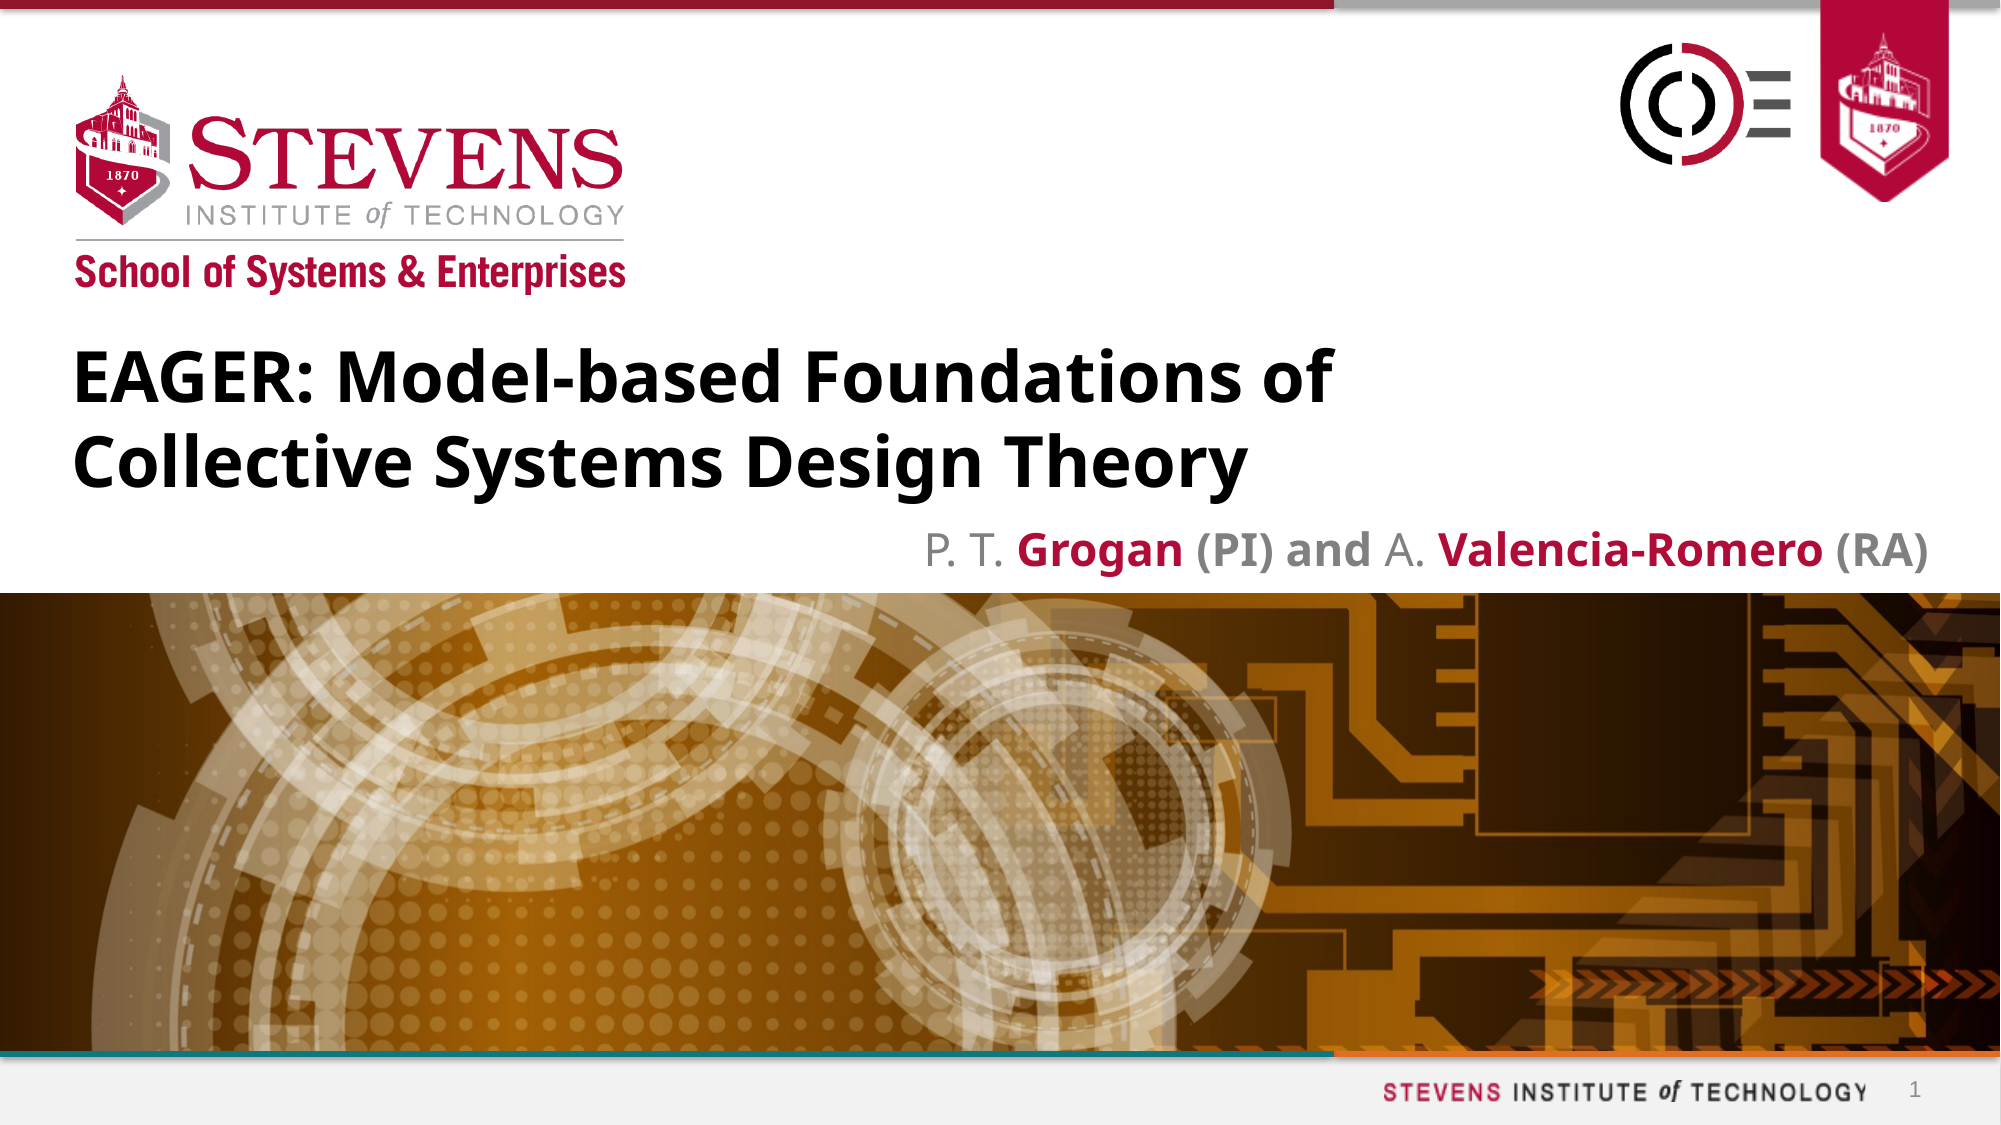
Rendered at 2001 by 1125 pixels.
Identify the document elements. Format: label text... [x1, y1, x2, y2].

slide_number 1 [1862, 1063, 1968, 1118]
text_box EAGER: Model-based Foundations of Collective Systems Design Theory P. T. Grogan (PI) and A. Valencia-Romero (RA) [71, 324, 1929, 527]
picture [0, 593, 2000, 1052]
picture [75, 75, 625, 295]
picture [1618, 21, 1793, 196]
